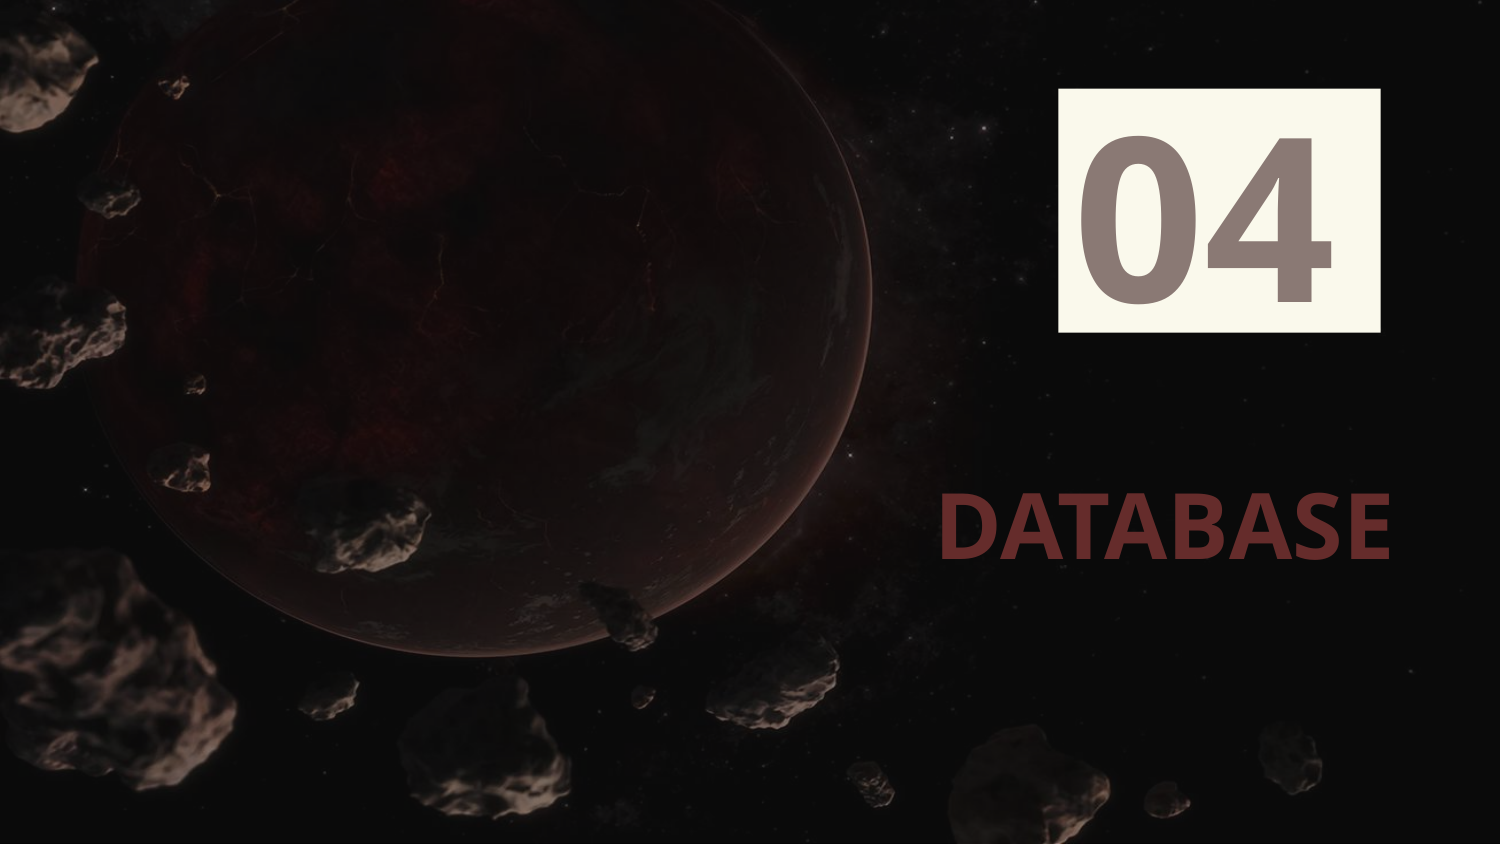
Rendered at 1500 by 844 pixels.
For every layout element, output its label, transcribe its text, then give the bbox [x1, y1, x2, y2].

picture [0, 0, 1500, 844]
subtitle DATABASE [919, 453, 1472, 569]
text_box 04 [1058, 88, 1381, 333]
